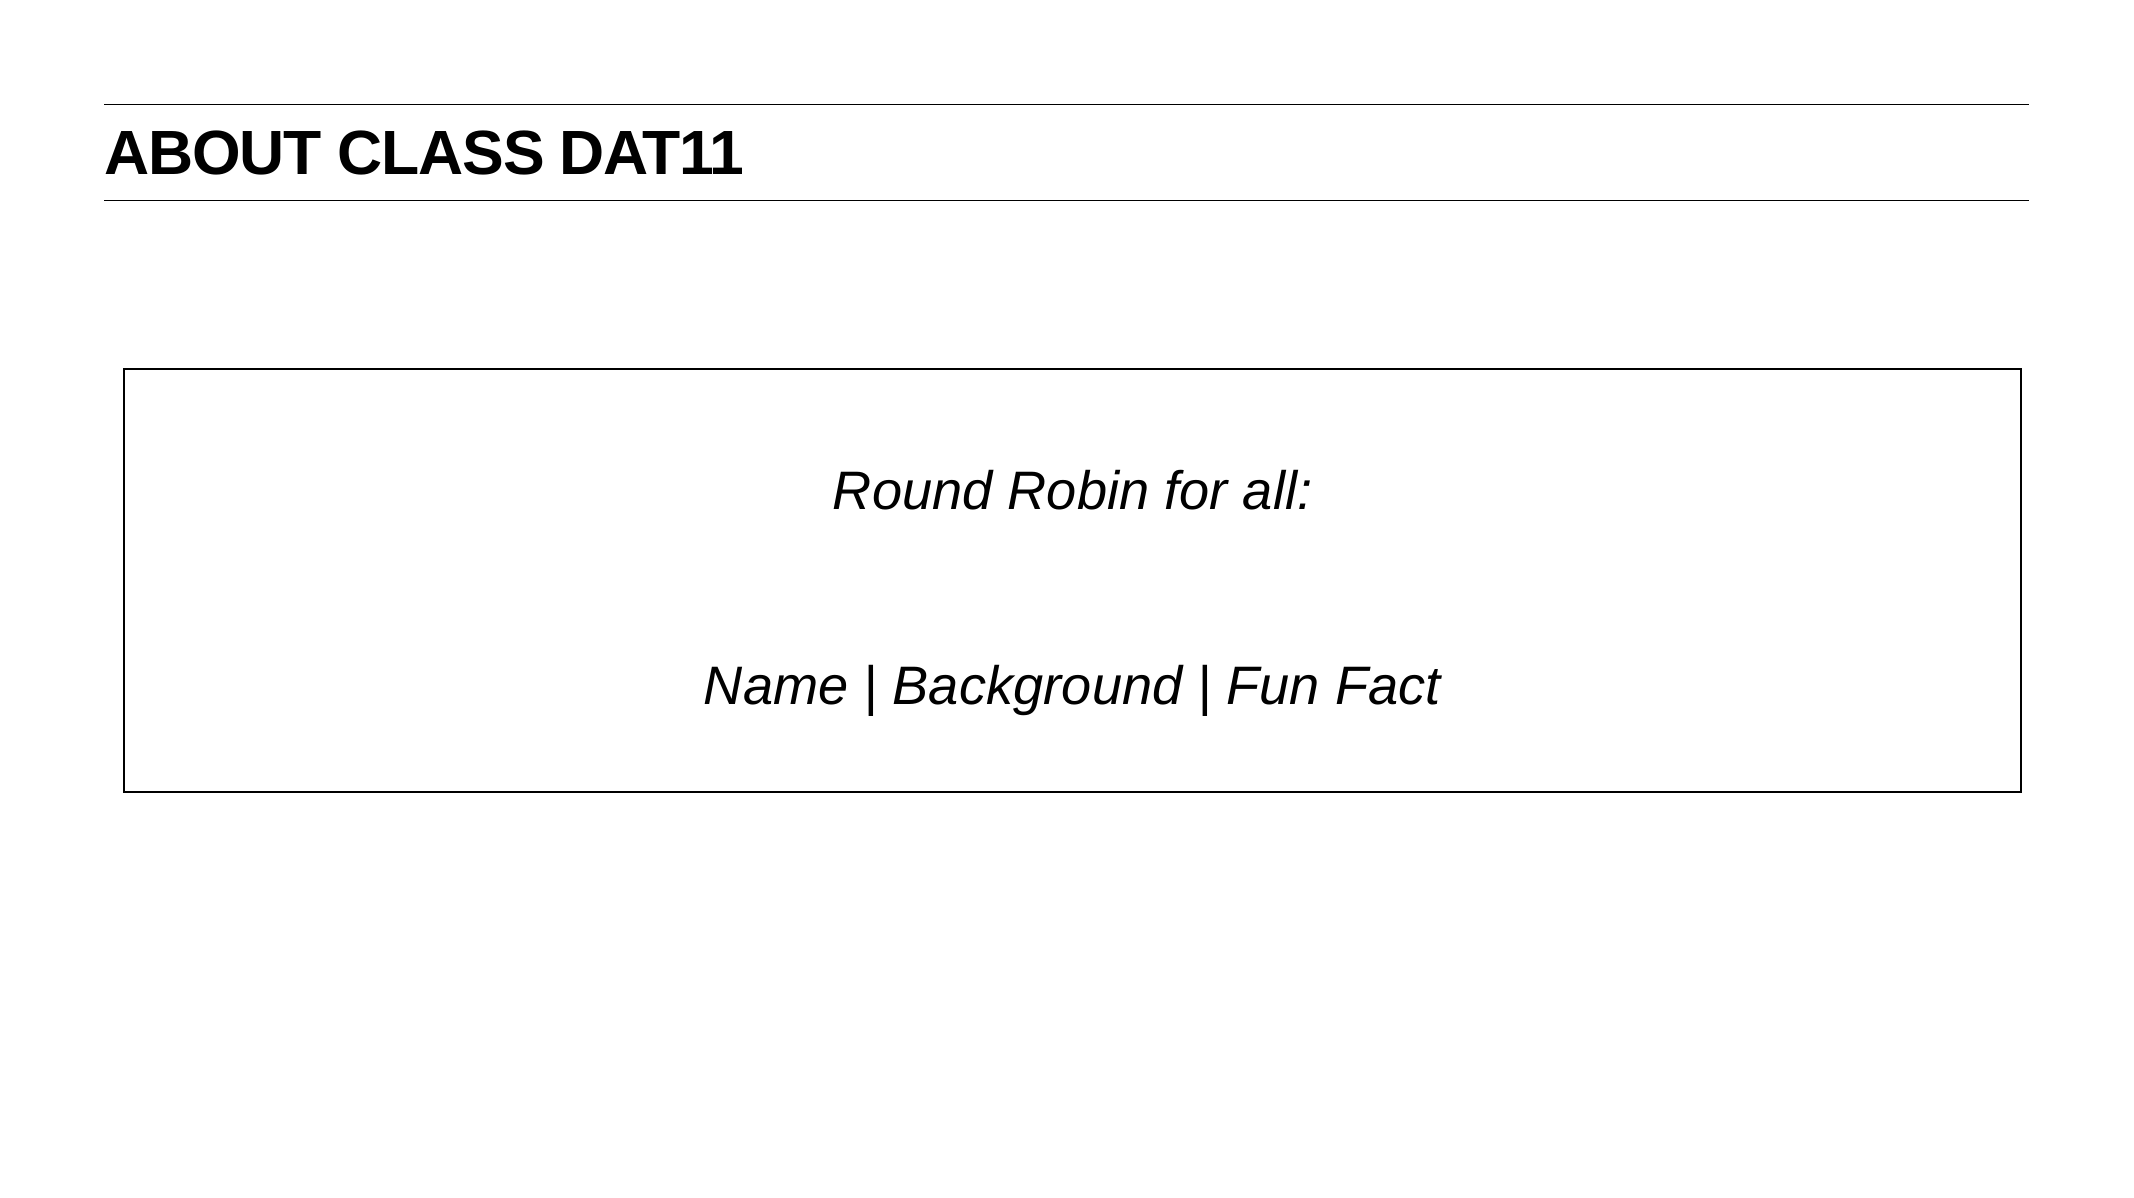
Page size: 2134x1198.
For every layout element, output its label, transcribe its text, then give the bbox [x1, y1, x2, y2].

text_box Round Robin for all: Name | Background | Fun Fact [124, 369, 2022, 793]
list About CLASS DAT11 [103, 120, 1372, 193]
